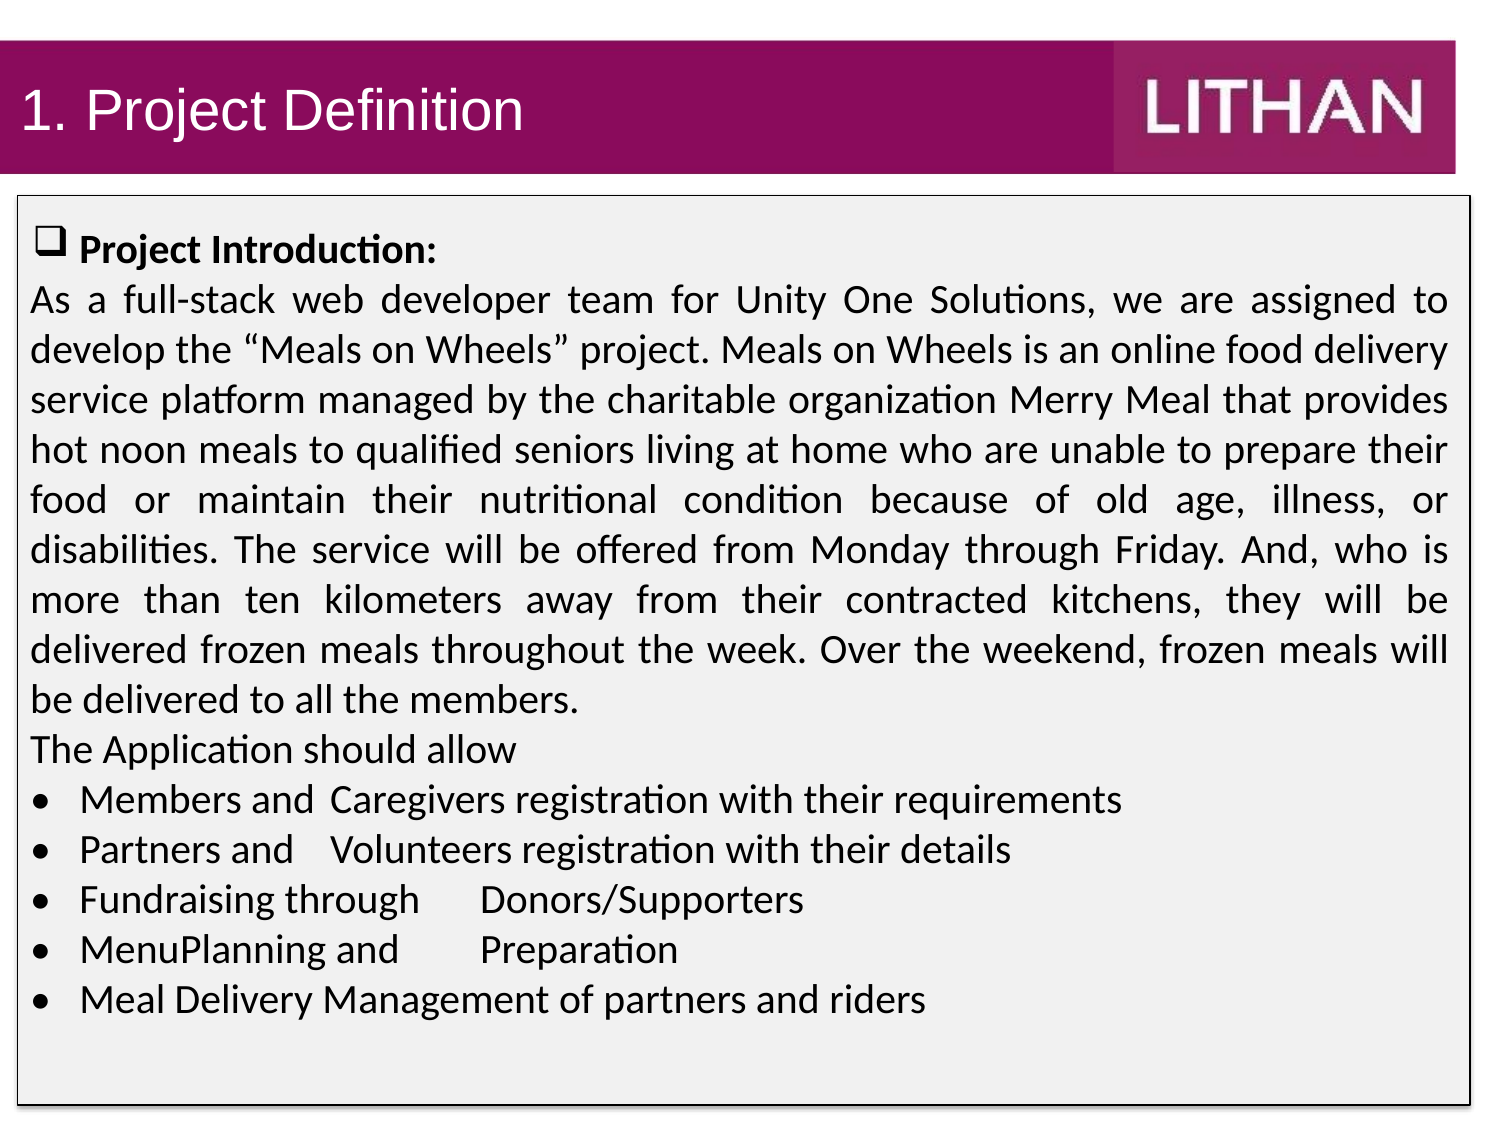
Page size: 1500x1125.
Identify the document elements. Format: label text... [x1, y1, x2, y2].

picture [0, 37, 1457, 178]
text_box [1, 187, 1476, 1115]
title 1. Project Definition [18, 70, 529, 185]
